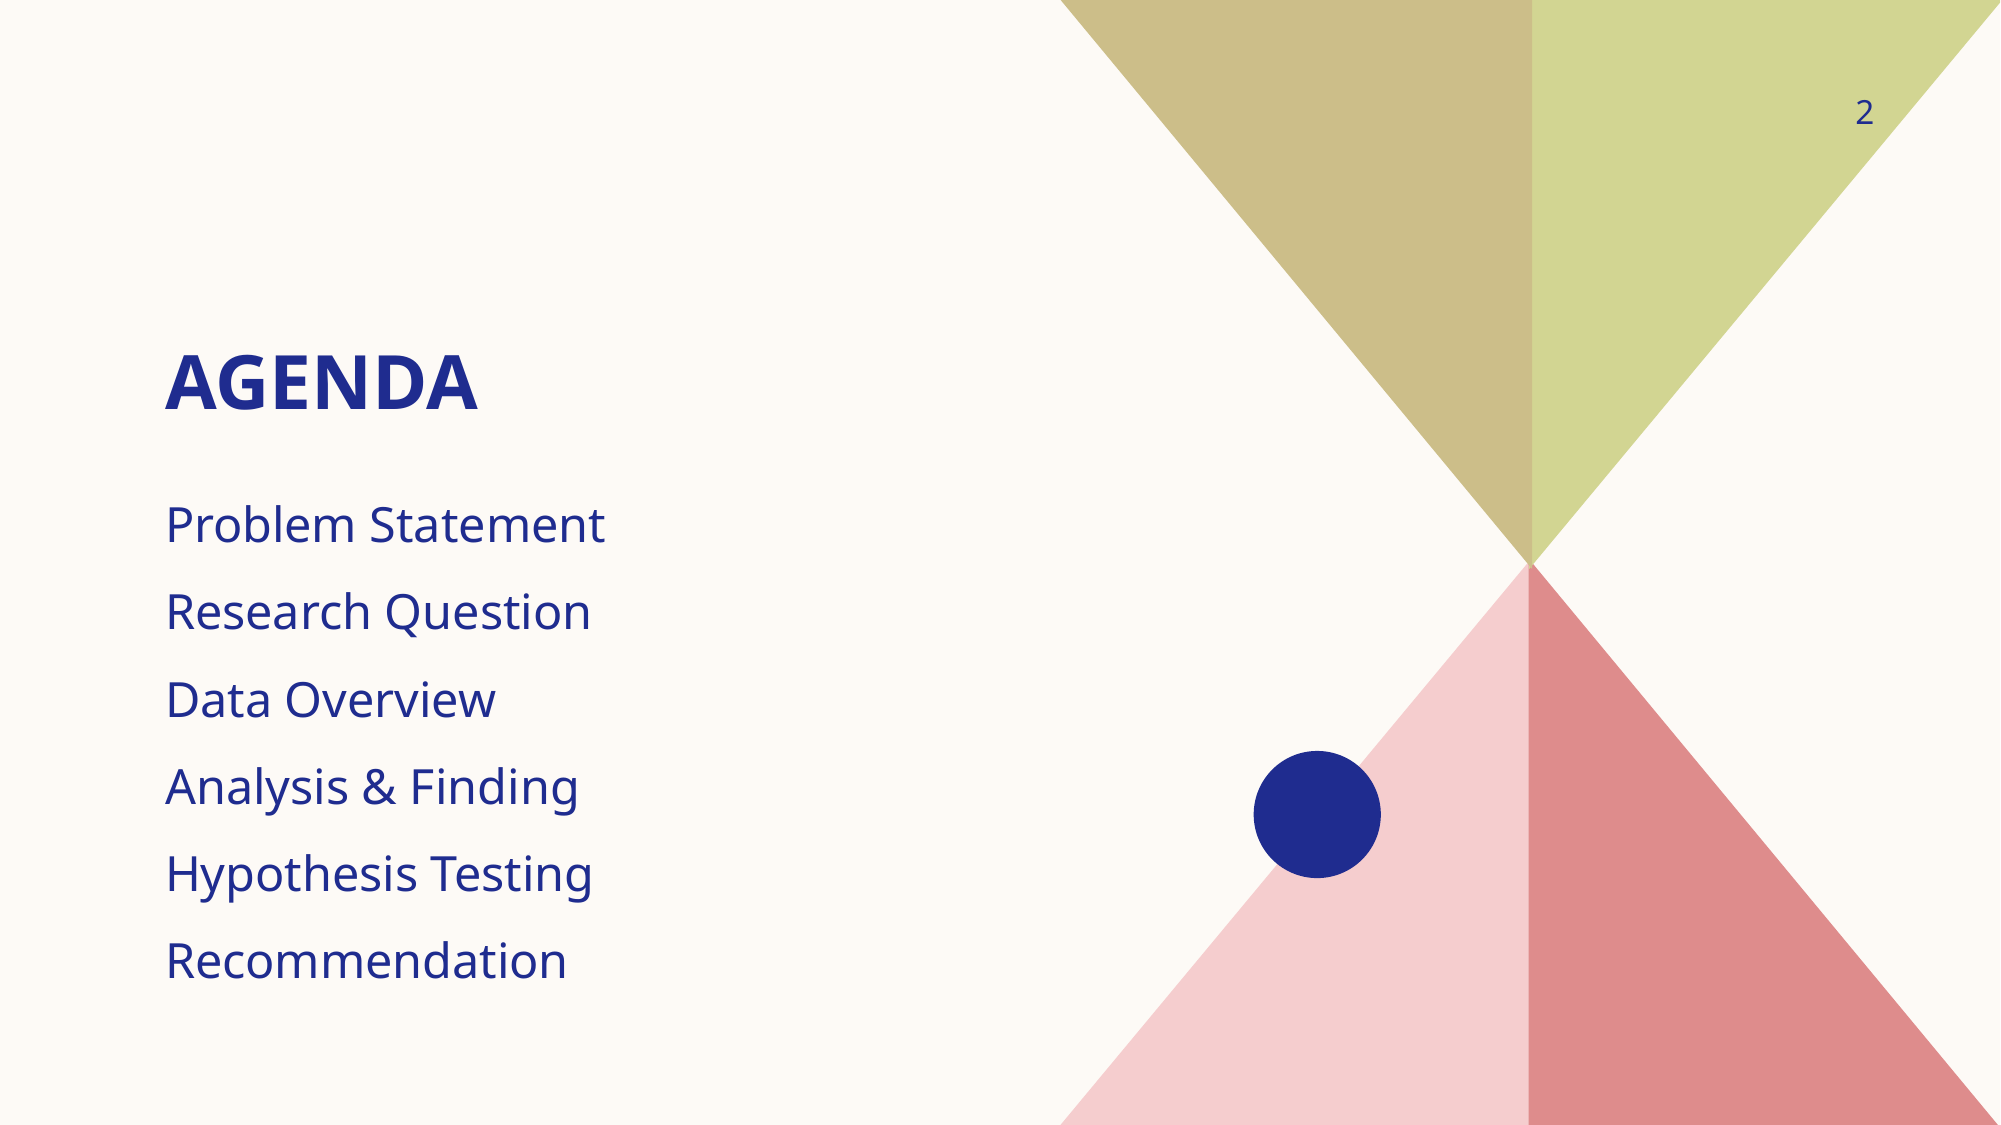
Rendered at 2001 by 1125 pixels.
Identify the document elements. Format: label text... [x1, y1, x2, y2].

slide_number 2 [1699, 75, 1875, 153]
title agenda [150, 173, 1230, 425]
list Problem Statement Research Question Data Overview Analysis & Finding Hypothesis Testing Recommendation [150, 464, 1230, 992]
